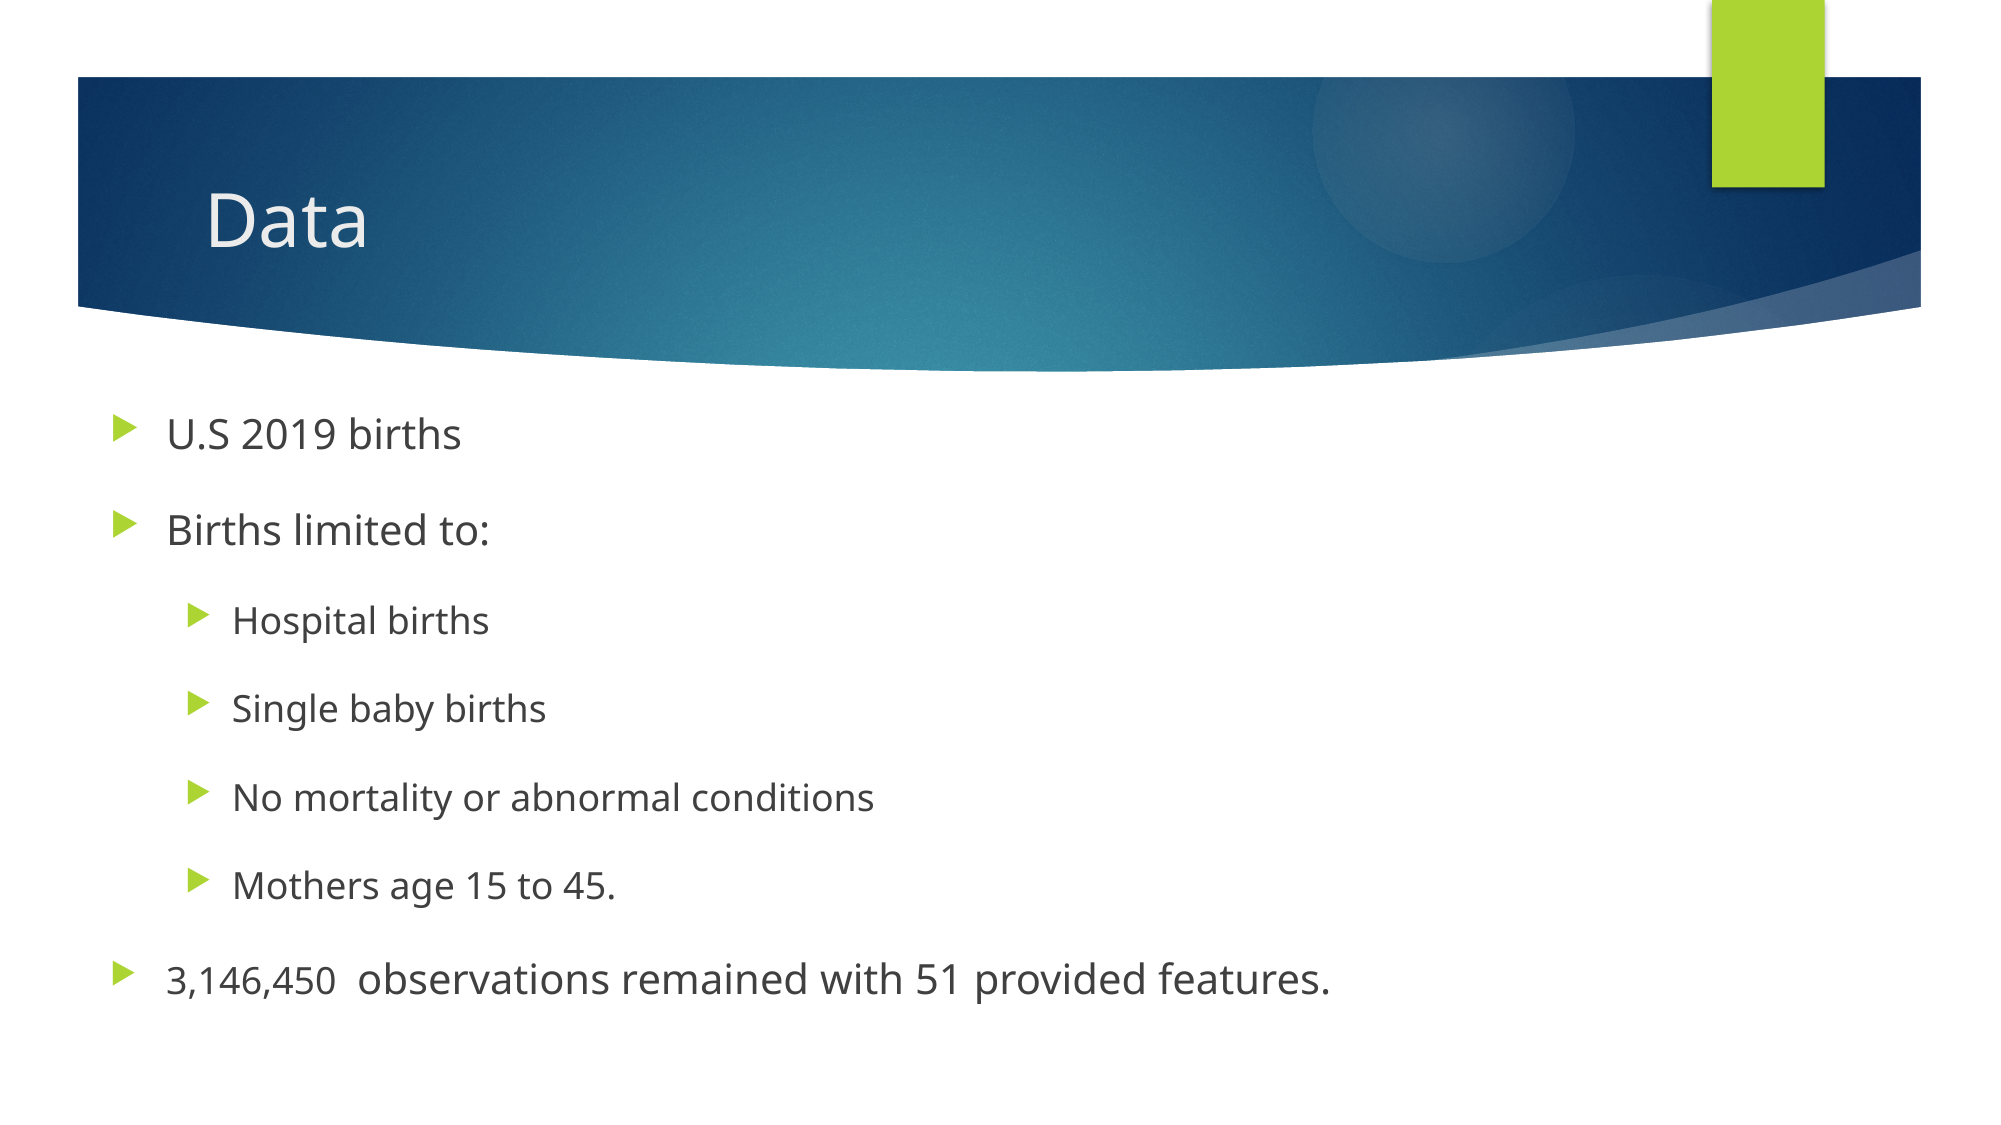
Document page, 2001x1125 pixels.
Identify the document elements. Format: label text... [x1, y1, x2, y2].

list U.S 2019 births Births limited to: Hospital births Single baby births No mortality or abnormal conditions Mothers age 15 to 45. 3,146,450 observations remained with 51 provided features. [95, 375, 1572, 1082]
title Data [189, 159, 1627, 276]
